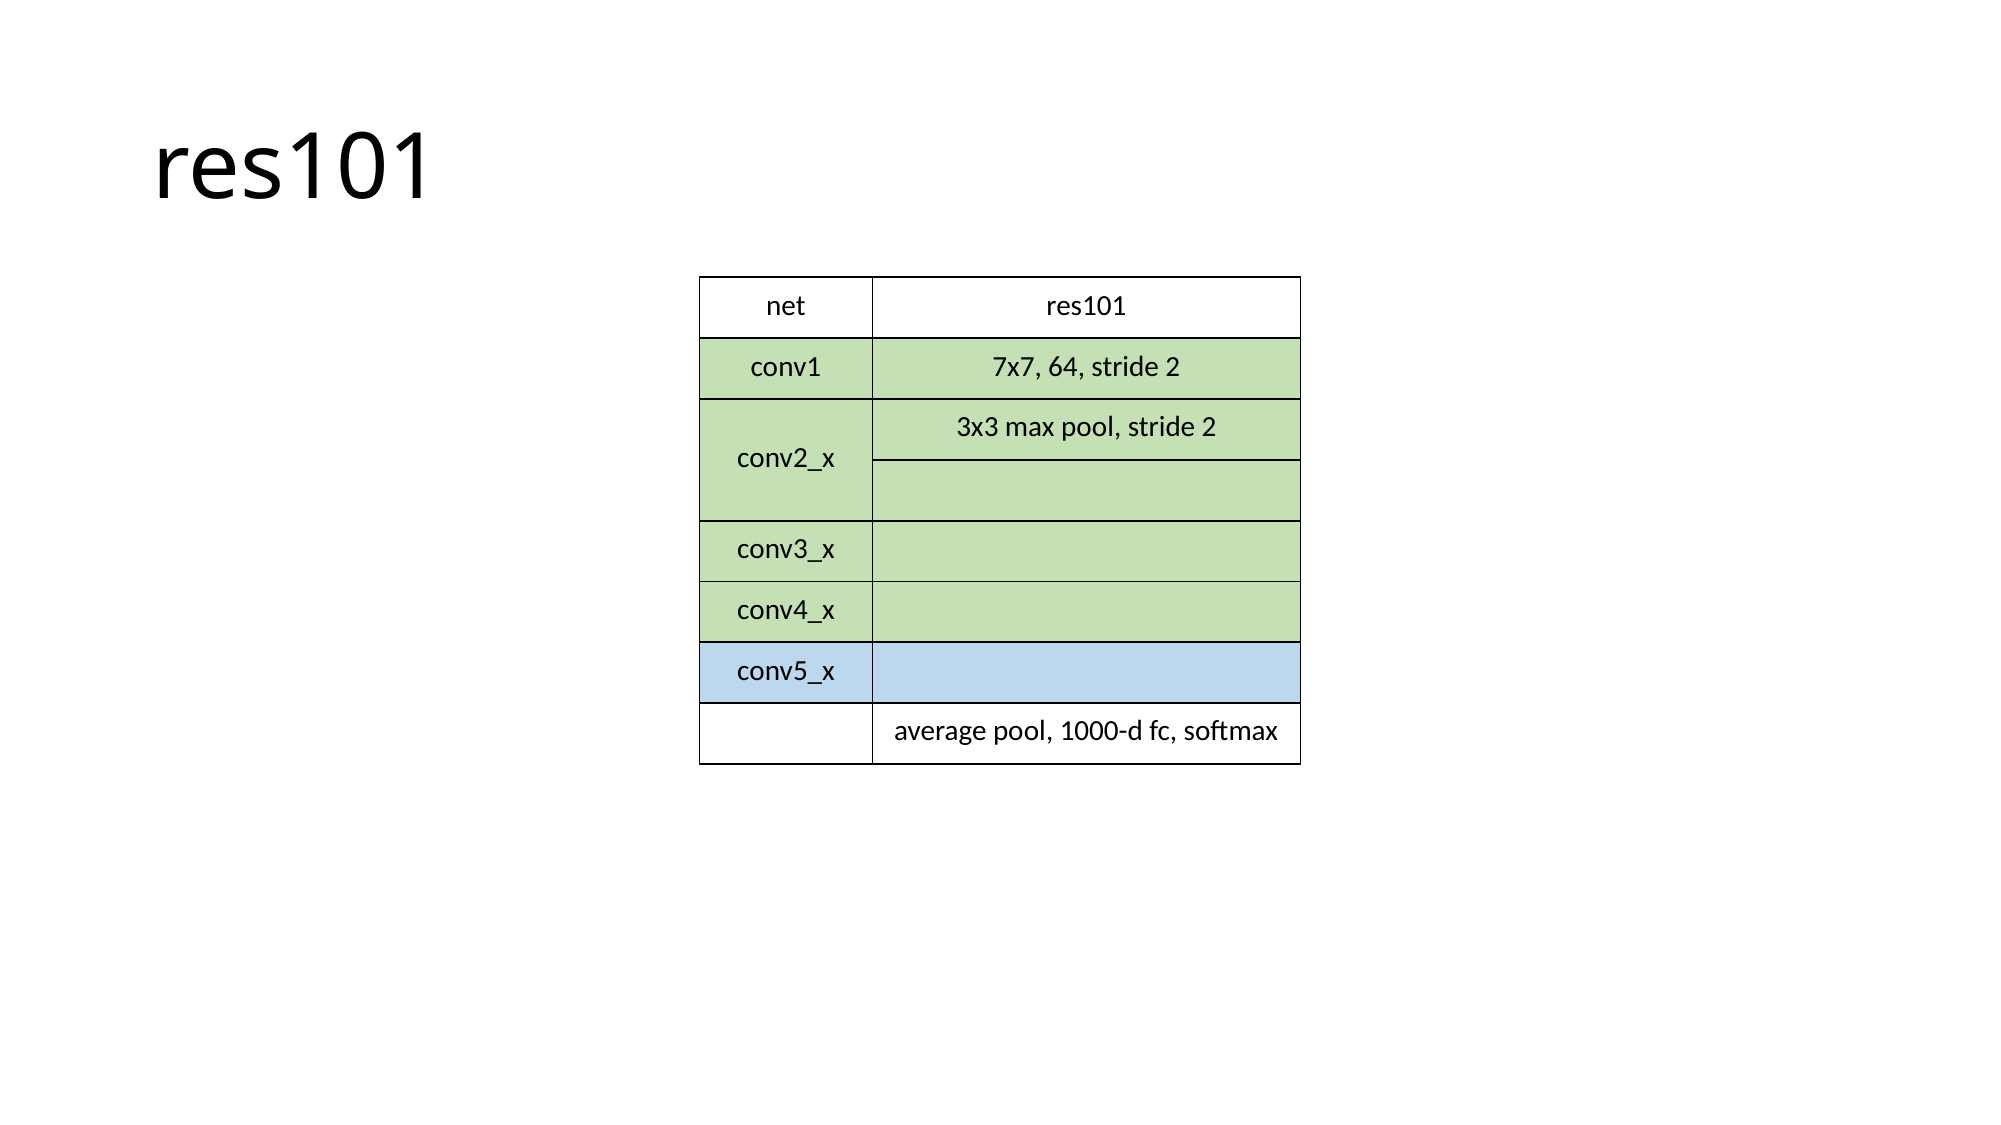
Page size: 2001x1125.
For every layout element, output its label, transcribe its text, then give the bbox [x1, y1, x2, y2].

title res101 [137, 59, 1863, 278]
